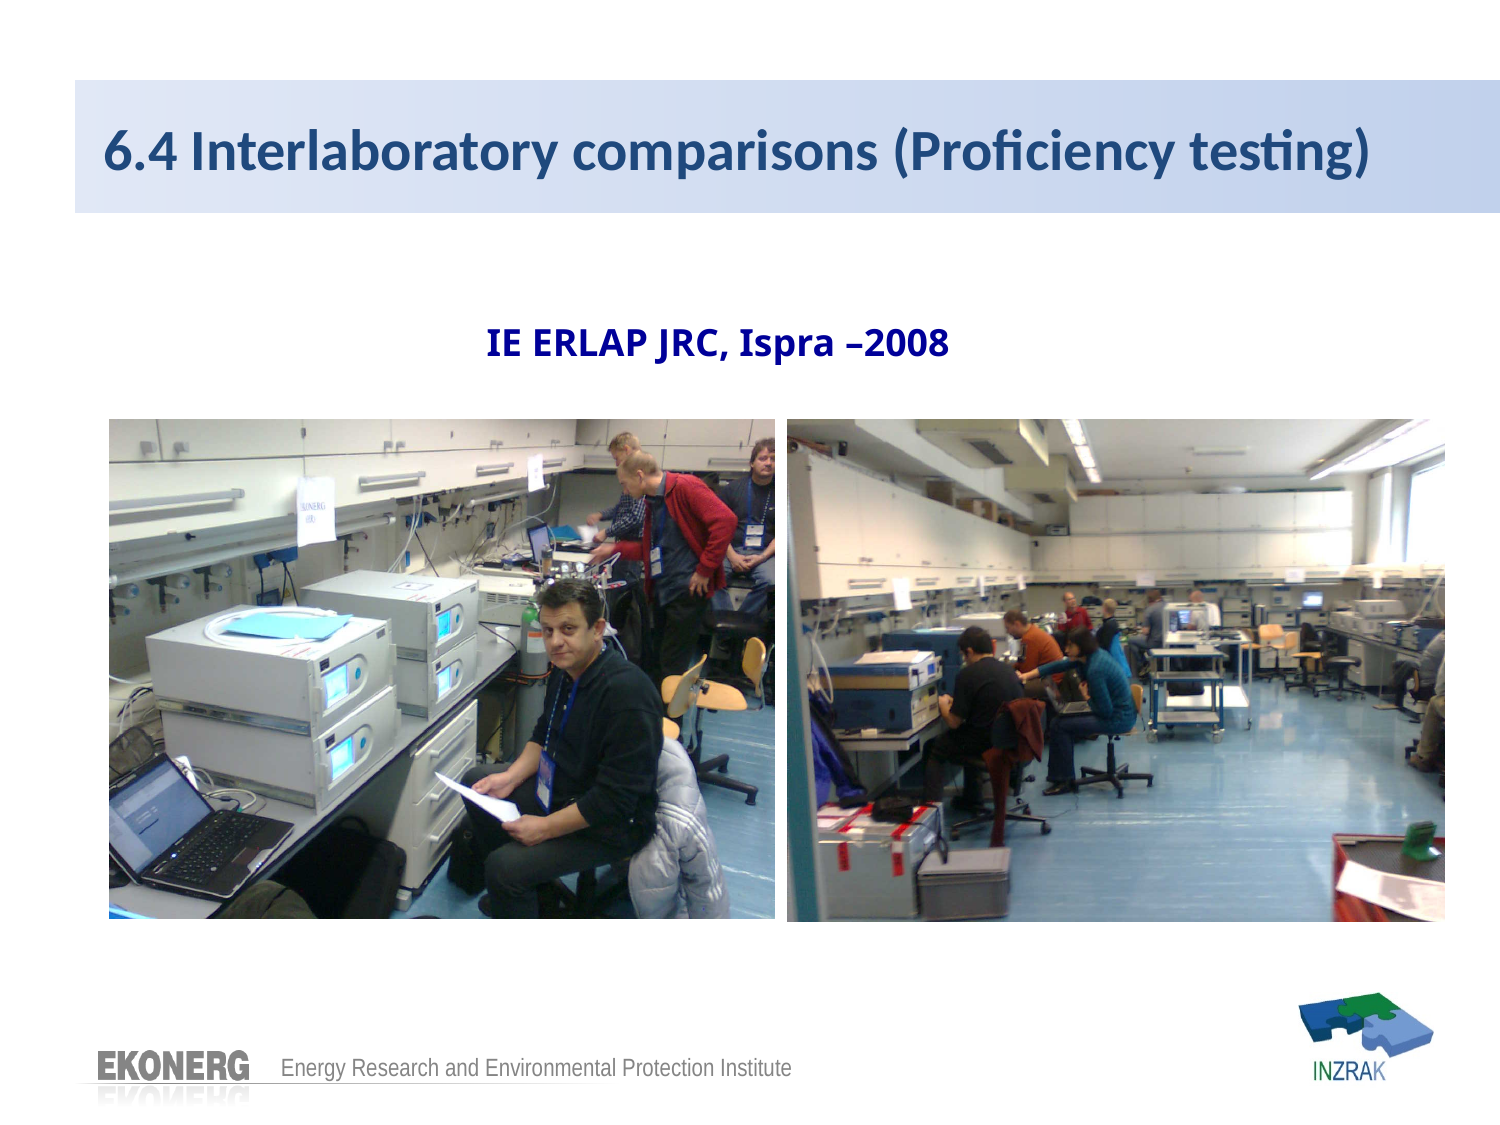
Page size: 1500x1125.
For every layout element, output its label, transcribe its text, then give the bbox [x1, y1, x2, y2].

text_box IE ERLAP JRC, Ispra –2008 [471, 311, 966, 372]
picture [1298, 992, 1434, 1088]
title 6.4 Interlaboratory comparisons (Proficiency testing) [75, 80, 1500, 213]
picture [786, 419, 1446, 922]
picture [109, 419, 776, 919]
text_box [61, 1038, 877, 1112]
